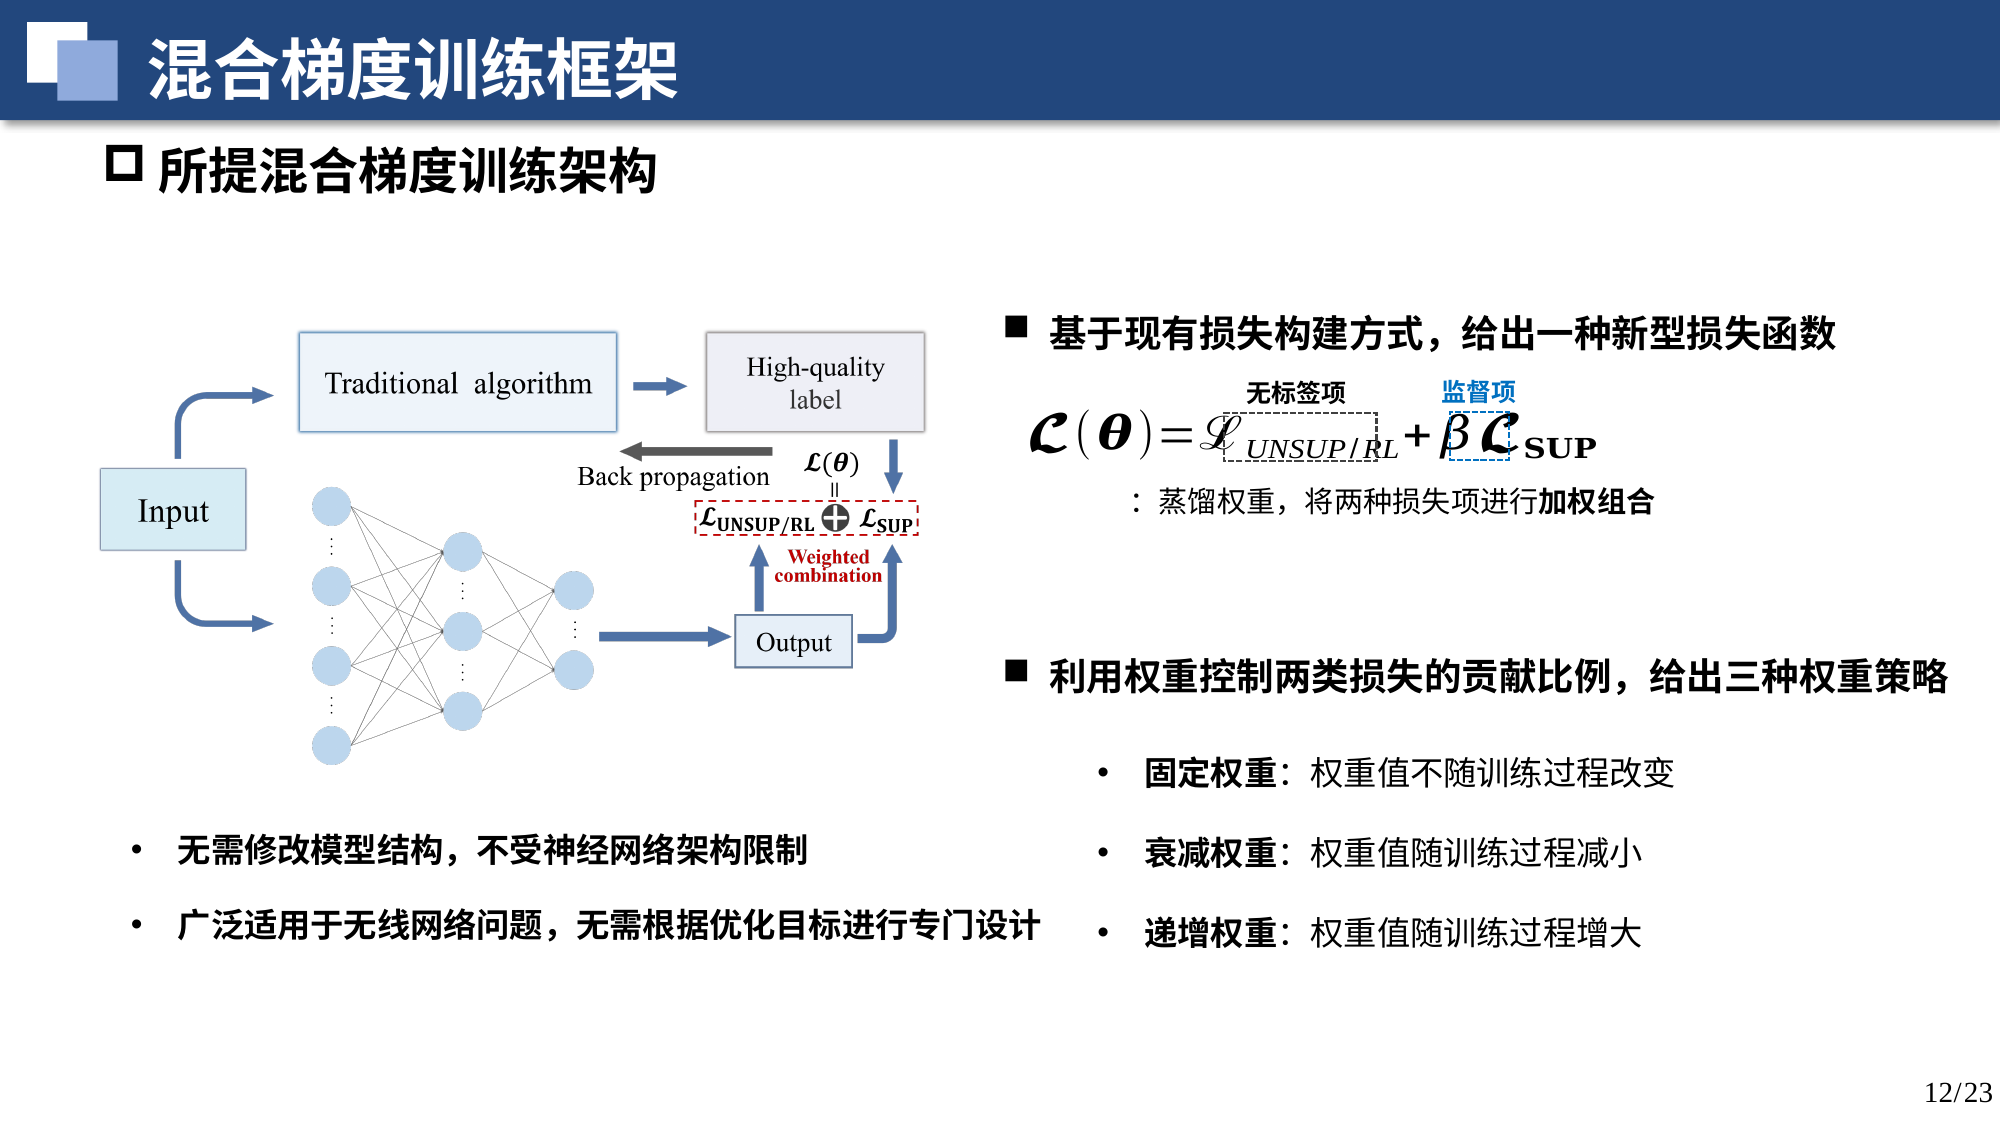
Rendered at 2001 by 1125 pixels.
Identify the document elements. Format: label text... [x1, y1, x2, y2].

text_box [26, 21, 88, 84]
text_box 广泛适用于无线网络问题，无需根据优化目标进行专门设计 [116, 896, 1127, 952]
text_box [0, 0, 2000, 121]
text_box 混合梯度训练框架 [131, 20, 1837, 116]
text_box 无标签项 [1212, 370, 1381, 415]
text_box 监督项 [1395, 369, 1563, 415]
text_box [56, 39, 119, 102]
text_box 固定权重：权重值不随训练过程改变 衰减权重：权重值随训练过程减小 递增权重：权重值随训练过程增大 [1082, 704, 1695, 960]
text_box 基于现有损失构建方式，给出一种新型损失函数 [987, 288, 1890, 362]
text_box 23 [1948, 1065, 2000, 1116]
text_box 所提混合梯度训练架构 [87, 132, 851, 208]
text_box [1449, 415, 1510, 461]
text_box [1223, 415, 1378, 462]
picture [98, 328, 948, 765]
text_box 利用权重控制两类损失的贡献比例，给出三种权重策略 [987, 631, 1968, 706]
text_box 无需修改模型结构，不受神经网络架构限制 [116, 821, 861, 877]
